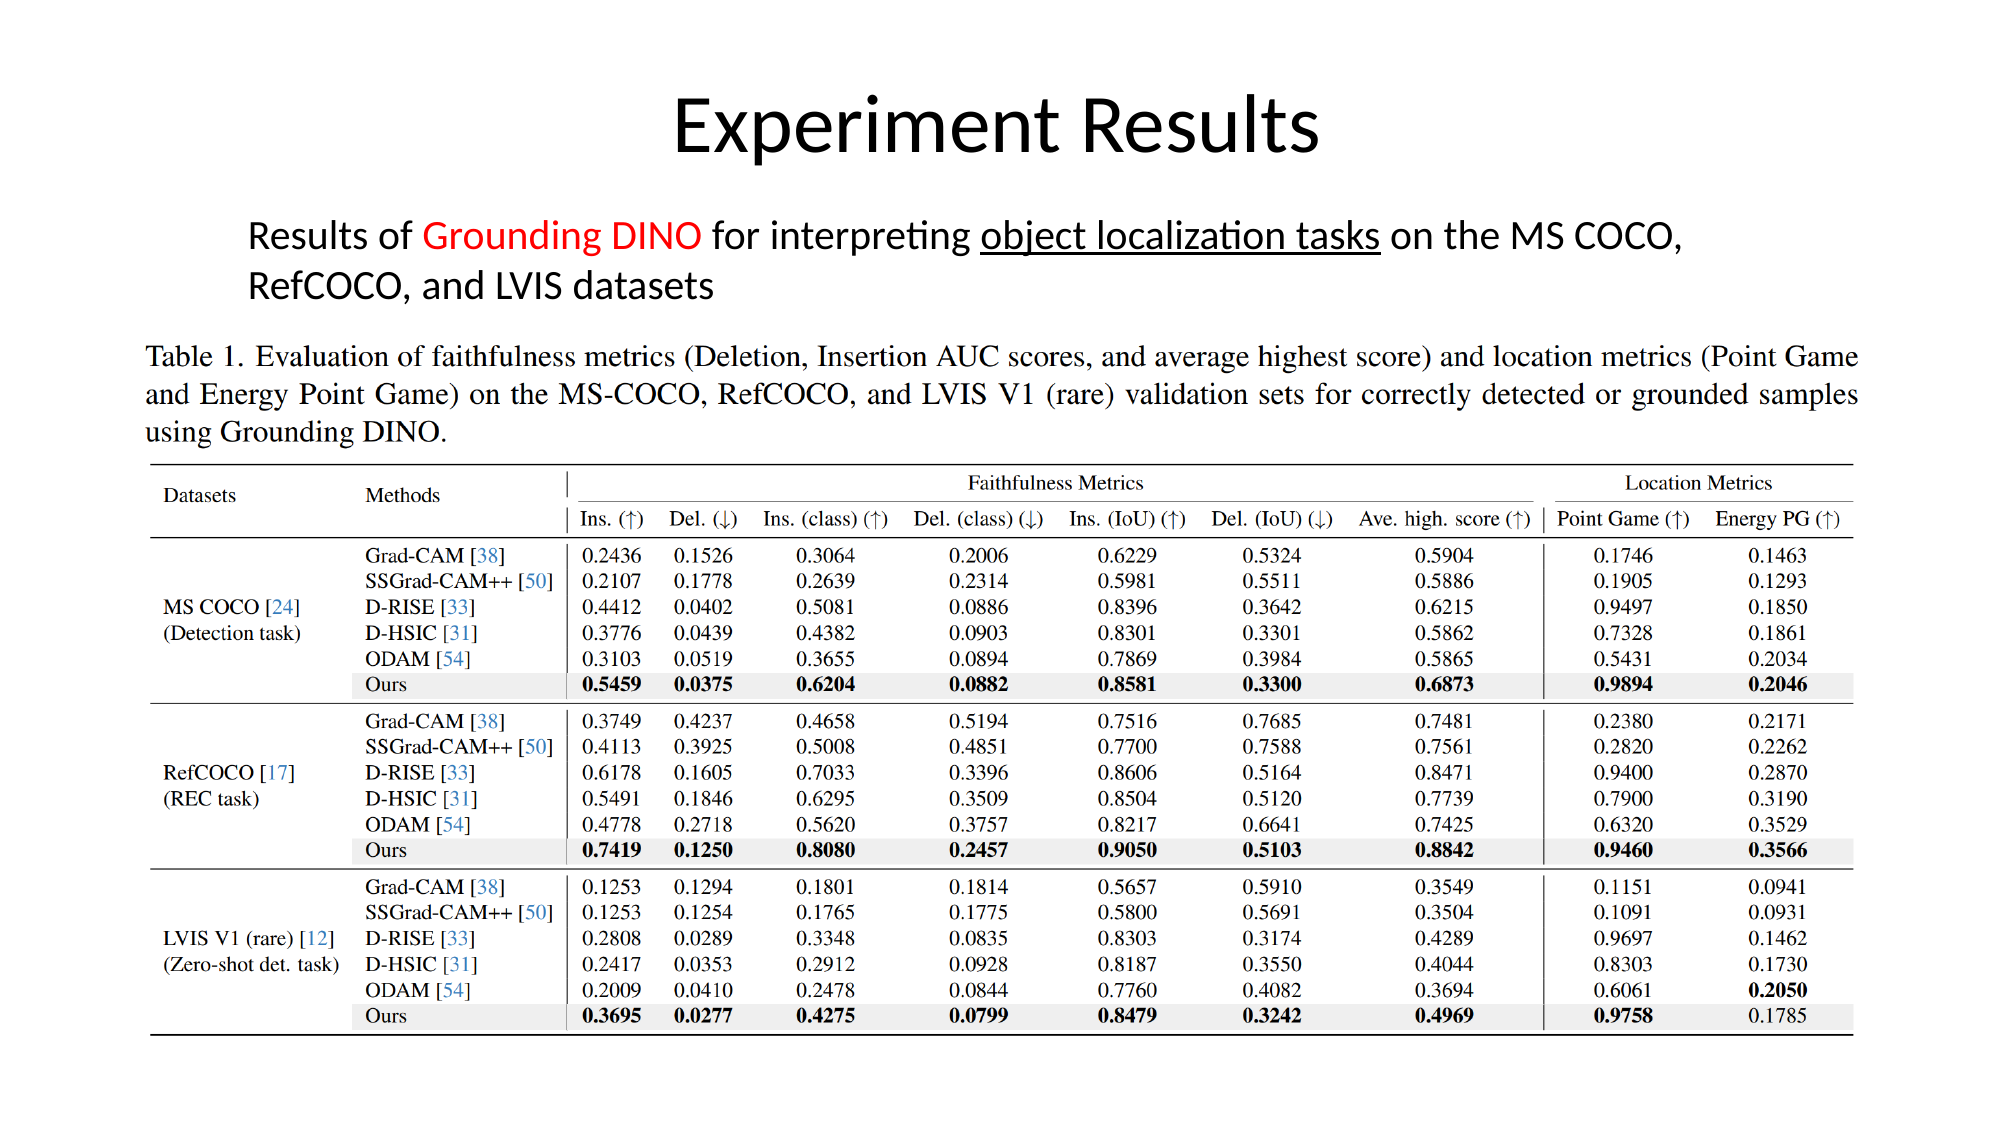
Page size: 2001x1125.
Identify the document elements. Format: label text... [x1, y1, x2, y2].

title Experiment Results [657, 59, 1342, 191]
text_box Results of Grounding DINO for interpreting object localization tasks on the MS COCO, RefCOCO, and LVIS datasets [233, 200, 1767, 316]
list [136, 336, 1863, 1041]
